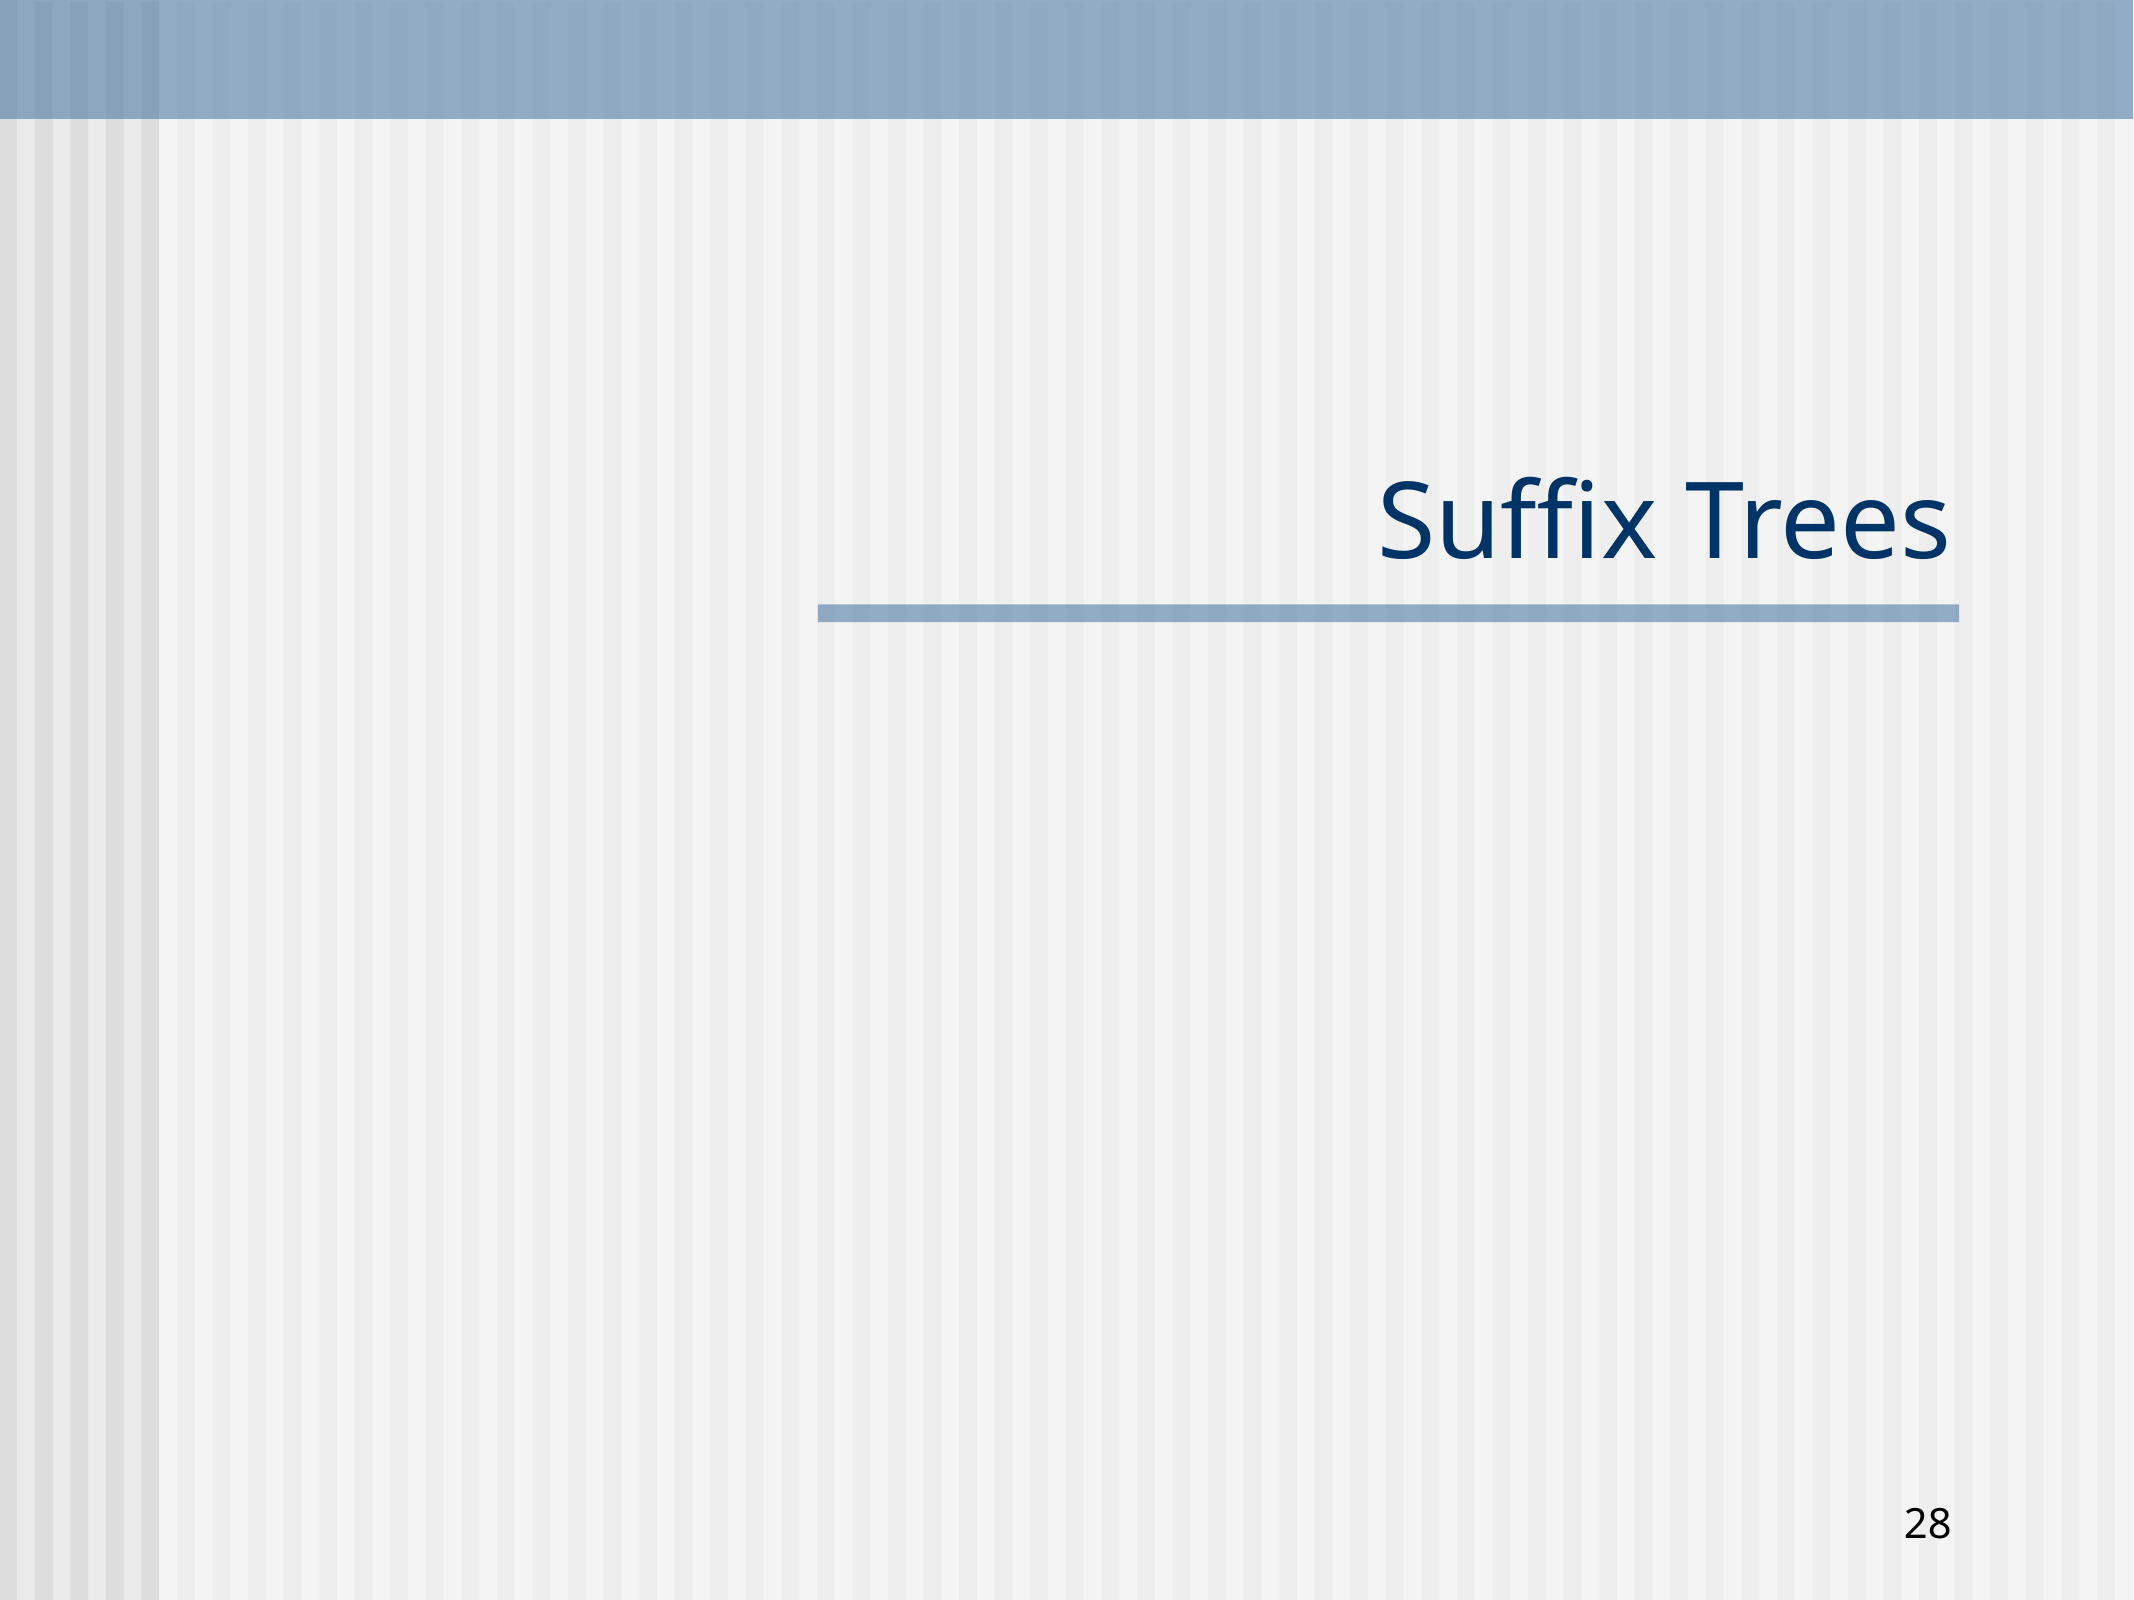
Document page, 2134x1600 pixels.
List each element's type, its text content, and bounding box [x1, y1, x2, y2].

title Suffix Trees [181, 440, 1974, 590]
slide_number 28 [1528, 1457, 1974, 1565]
